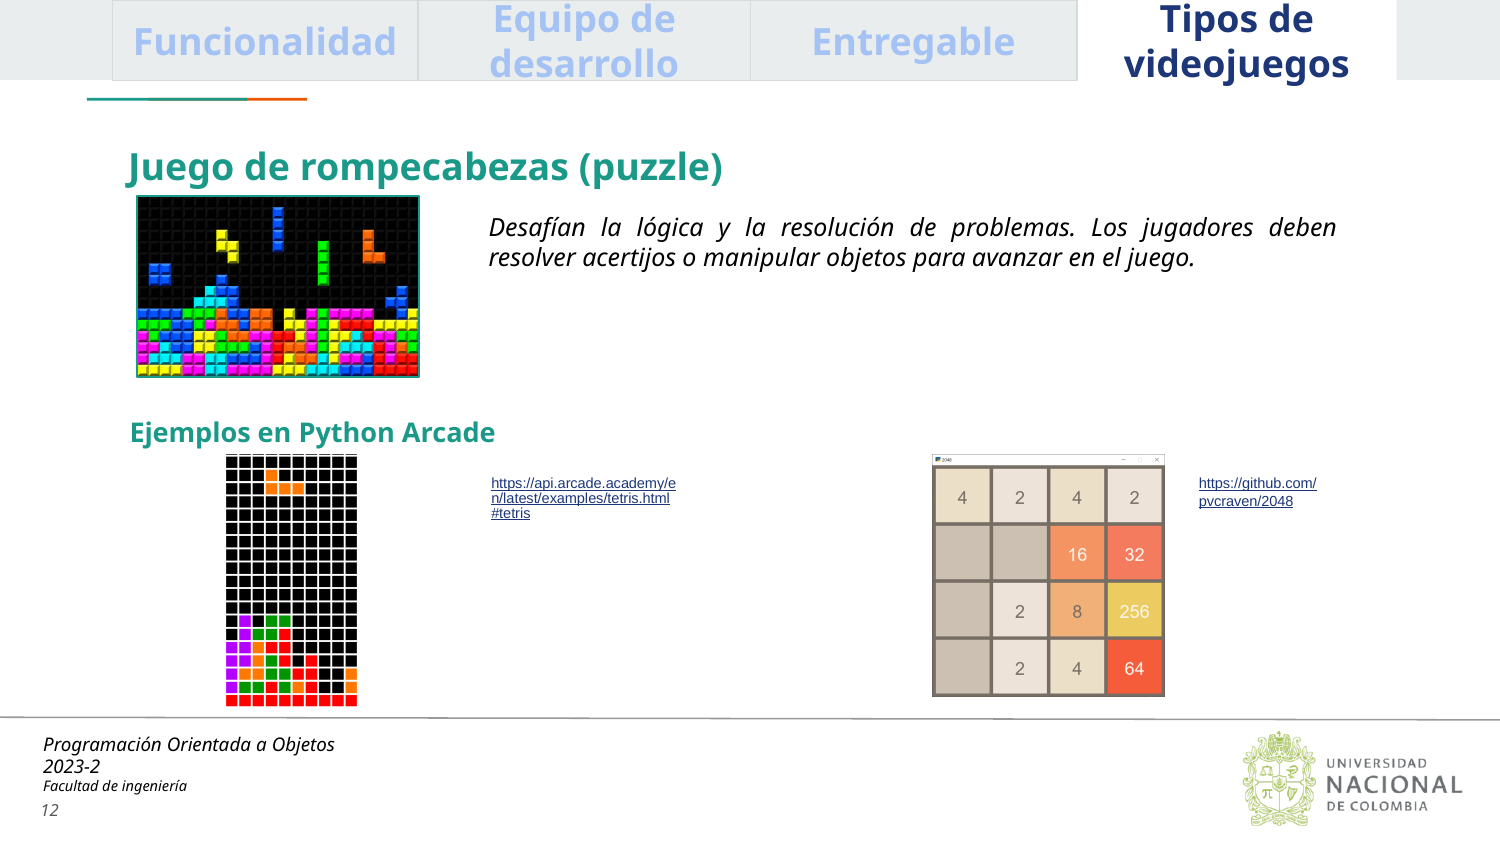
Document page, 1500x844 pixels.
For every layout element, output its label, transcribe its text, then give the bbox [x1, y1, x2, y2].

picture [137, 196, 419, 377]
text_box Equipo de desarrollo [418, 0, 750, 81]
slide_number ‹#› [25, 779, 116, 844]
text_box Desafían la lógica y la resolución de problemas. Los jugadores deben resolver acertijos o manipular objetos para avanzar en el juego. [473, 196, 1354, 287]
text_box Funcionalidad [112, 0, 418, 81]
picture [1239, 727, 1466, 829]
text_box Entregable [750, 0, 1077, 81]
text_box Tipos de videojuegos [1077, 0, 1397, 81]
text_box Juego de rompecabezas (puzzle) [113, 121, 980, 203]
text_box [114, 395, 1400, 710]
